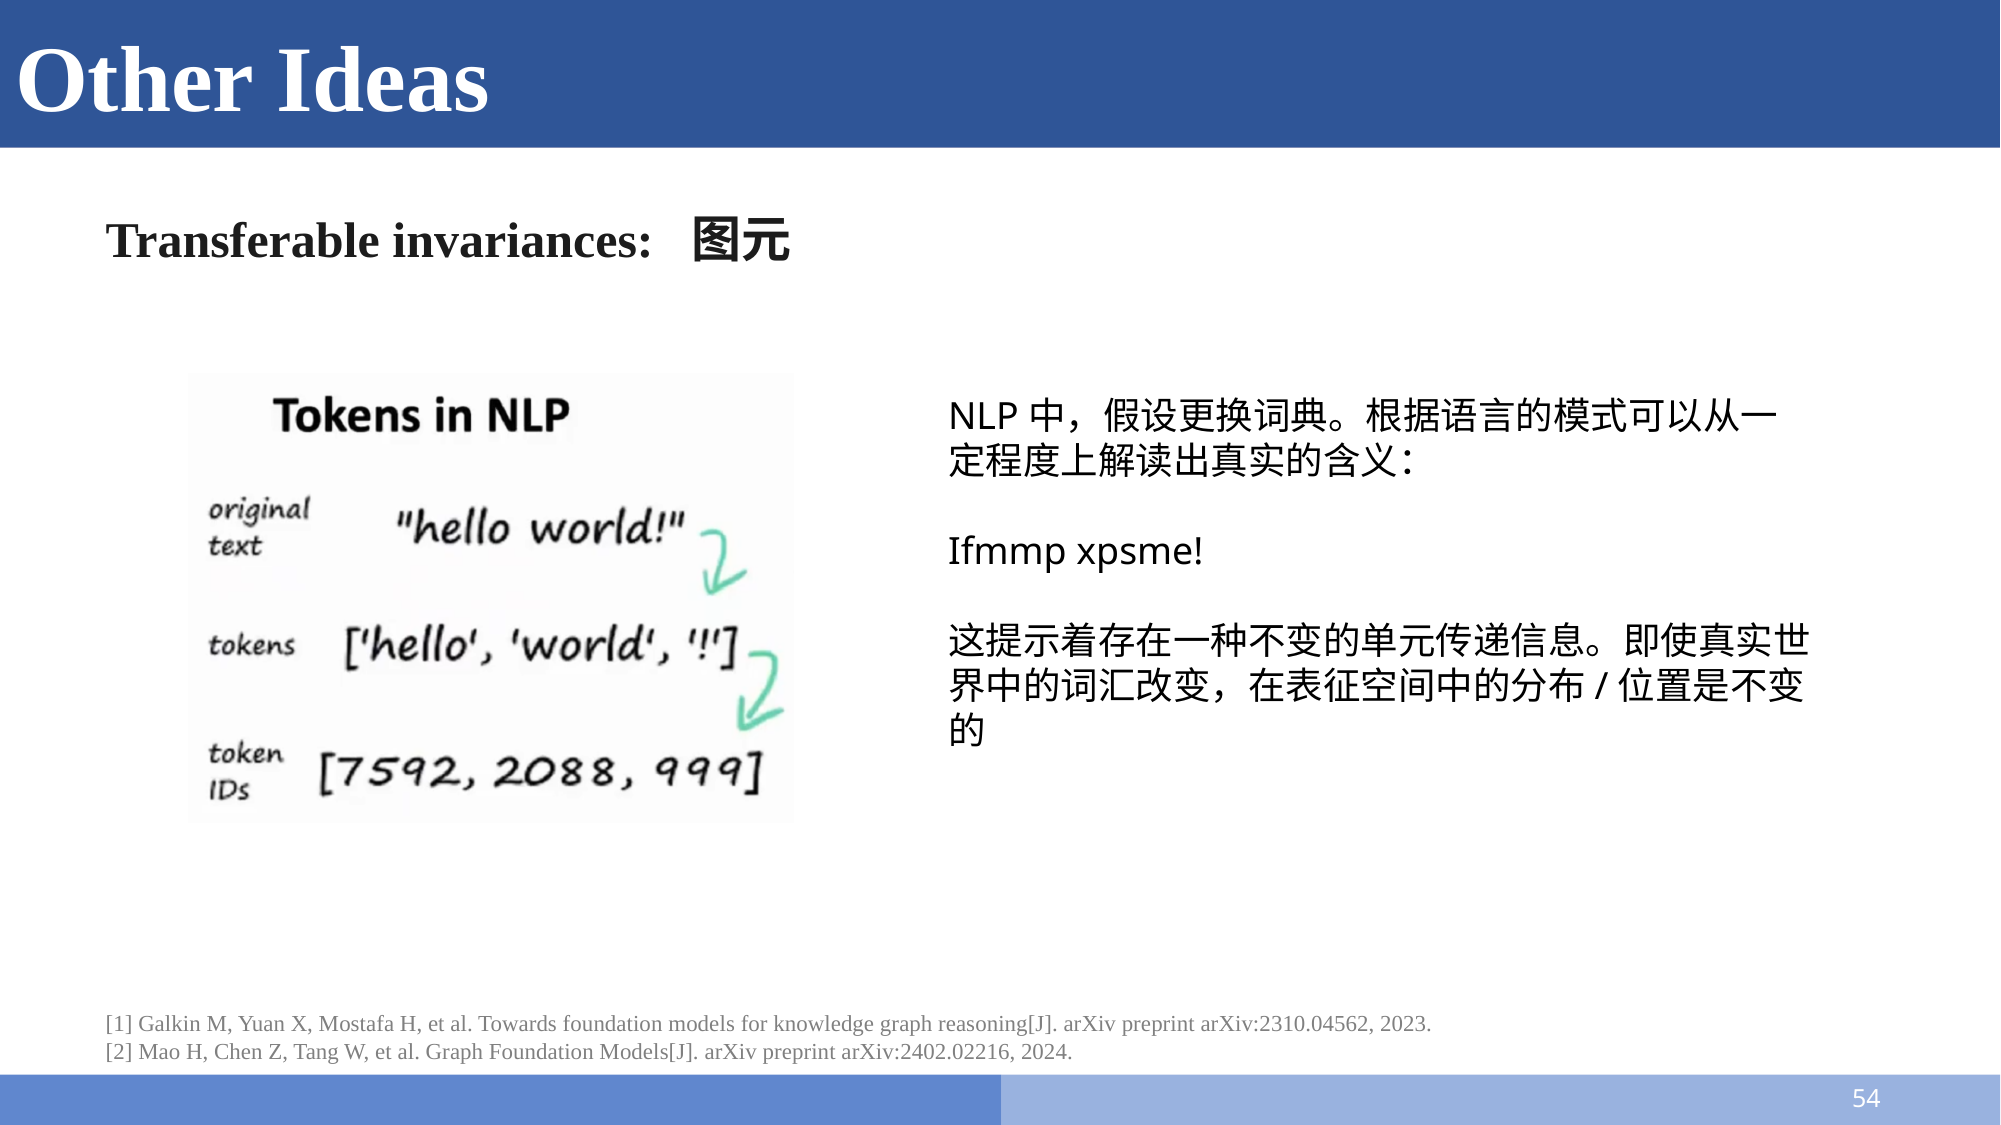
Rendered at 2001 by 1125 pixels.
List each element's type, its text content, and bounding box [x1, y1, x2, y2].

text_box Transferable invariances: 图元 [90, 200, 1129, 275]
title Other Ideas [0, 0, 2000, 148]
text_box NLP中，假设更换词典。根据语言的模式可以从一定程度上解读出真实的含义： Ifmmp xpsme! 这提示着存在一种不变的单元传递信息。即使真实世界中的词汇改变，在表征空间中的分布/位置是不变的 [933, 385, 1828, 760]
text_box [1] Galkin M, Yuan X, Mostafa H, et al. Towards foundation models for knowledge graph reasoning[J]. arXiv preprint arXiv:2310.04562, 2023. [2] Mao H, Chen Z, Tang W, et al. Graph Foundation Models[J]. arXiv preprint arXiv:2402.02216, 2024. [90, 1001, 2000, 1099]
picture [188, 373, 794, 823]
slide_number 54 [1775, 1099, 1881, 1123]
